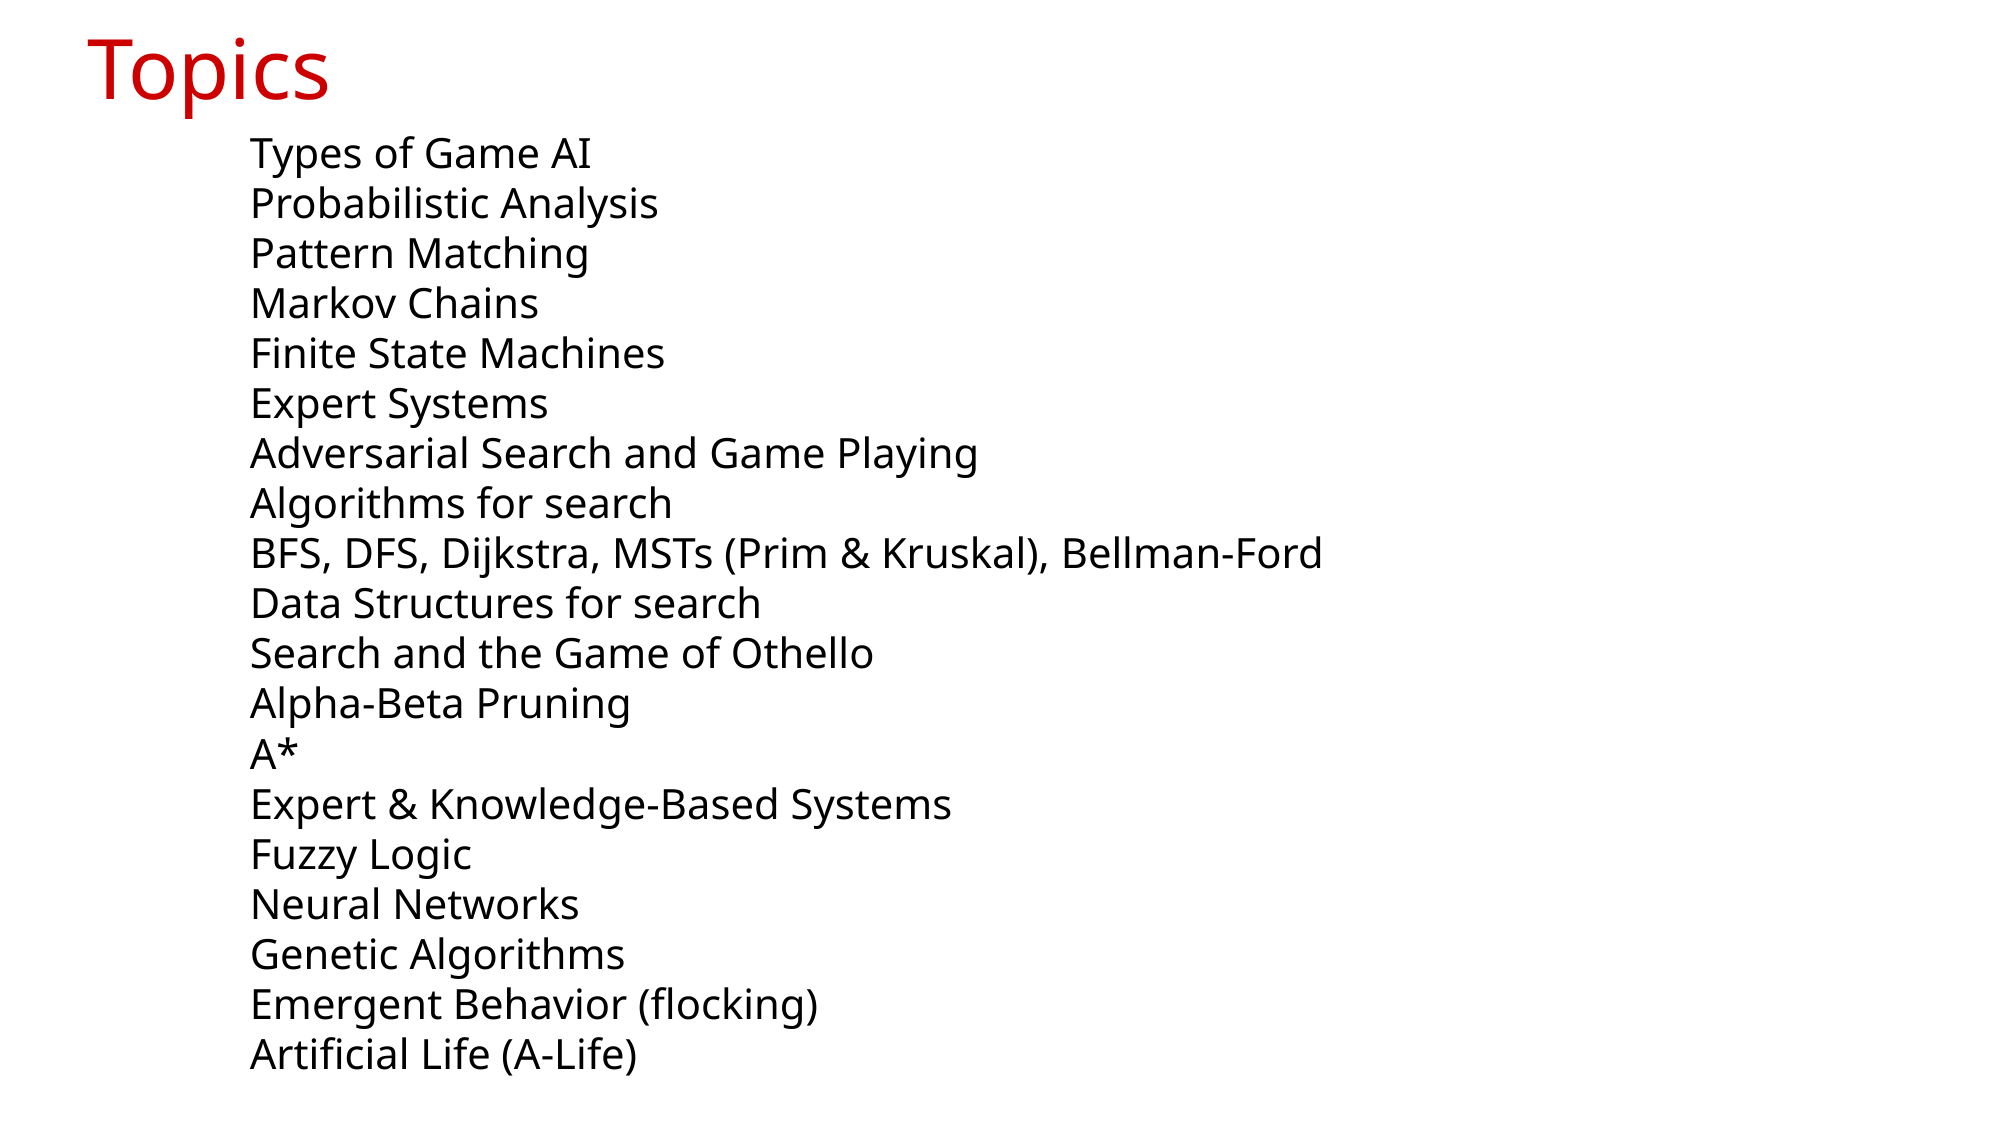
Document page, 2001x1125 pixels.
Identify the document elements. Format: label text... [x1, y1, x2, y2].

text_box Types of Game AI Probabilistic Analysis Pattern Matching Markov Chains Finite State Machines Expert Systems Adversarial Search and Game Playing Algorithms for search BFS, DFS, Dijkstra, MSTs (Prim & Kruskal), Bellman-Ford Data Structures for search Search and the Game of Othello Alpha-Beta Pruning A* Expert & Knowledge-Based Systems Fuzzy Logic Neural Networks Genetic Algorithms Emergent Behavior (flocking) Artificial Life (A-Life) [235, 119, 1472, 1125]
title Topics [72, 0, 1798, 182]
